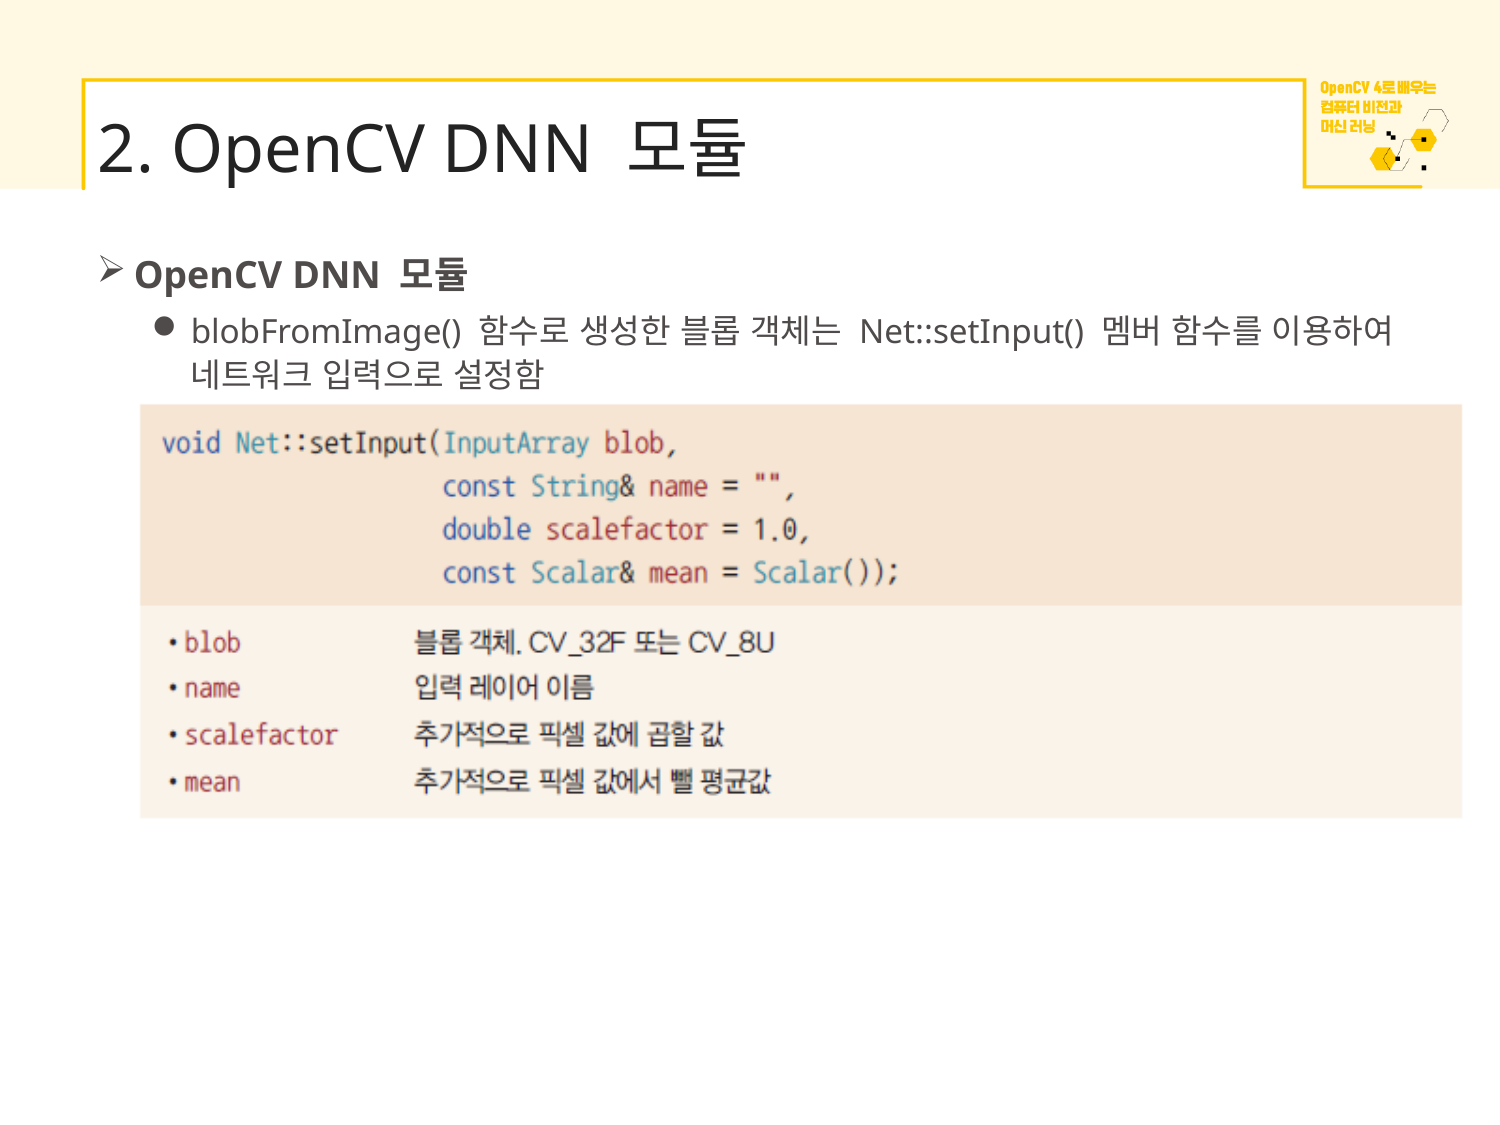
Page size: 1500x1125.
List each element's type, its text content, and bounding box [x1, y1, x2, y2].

picture [0, 0, 1500, 1125]
list OpenCV DNN 모듈 blobFromImage() 함수로 생성한 블롭 객체는 Net::setInput() 멤버 함수를 이용하여 네트워크 입력으로 설정함 [81, 239, 1412, 1054]
title 2. OpenCV DNN 모듈 [82, 61, 1413, 193]
